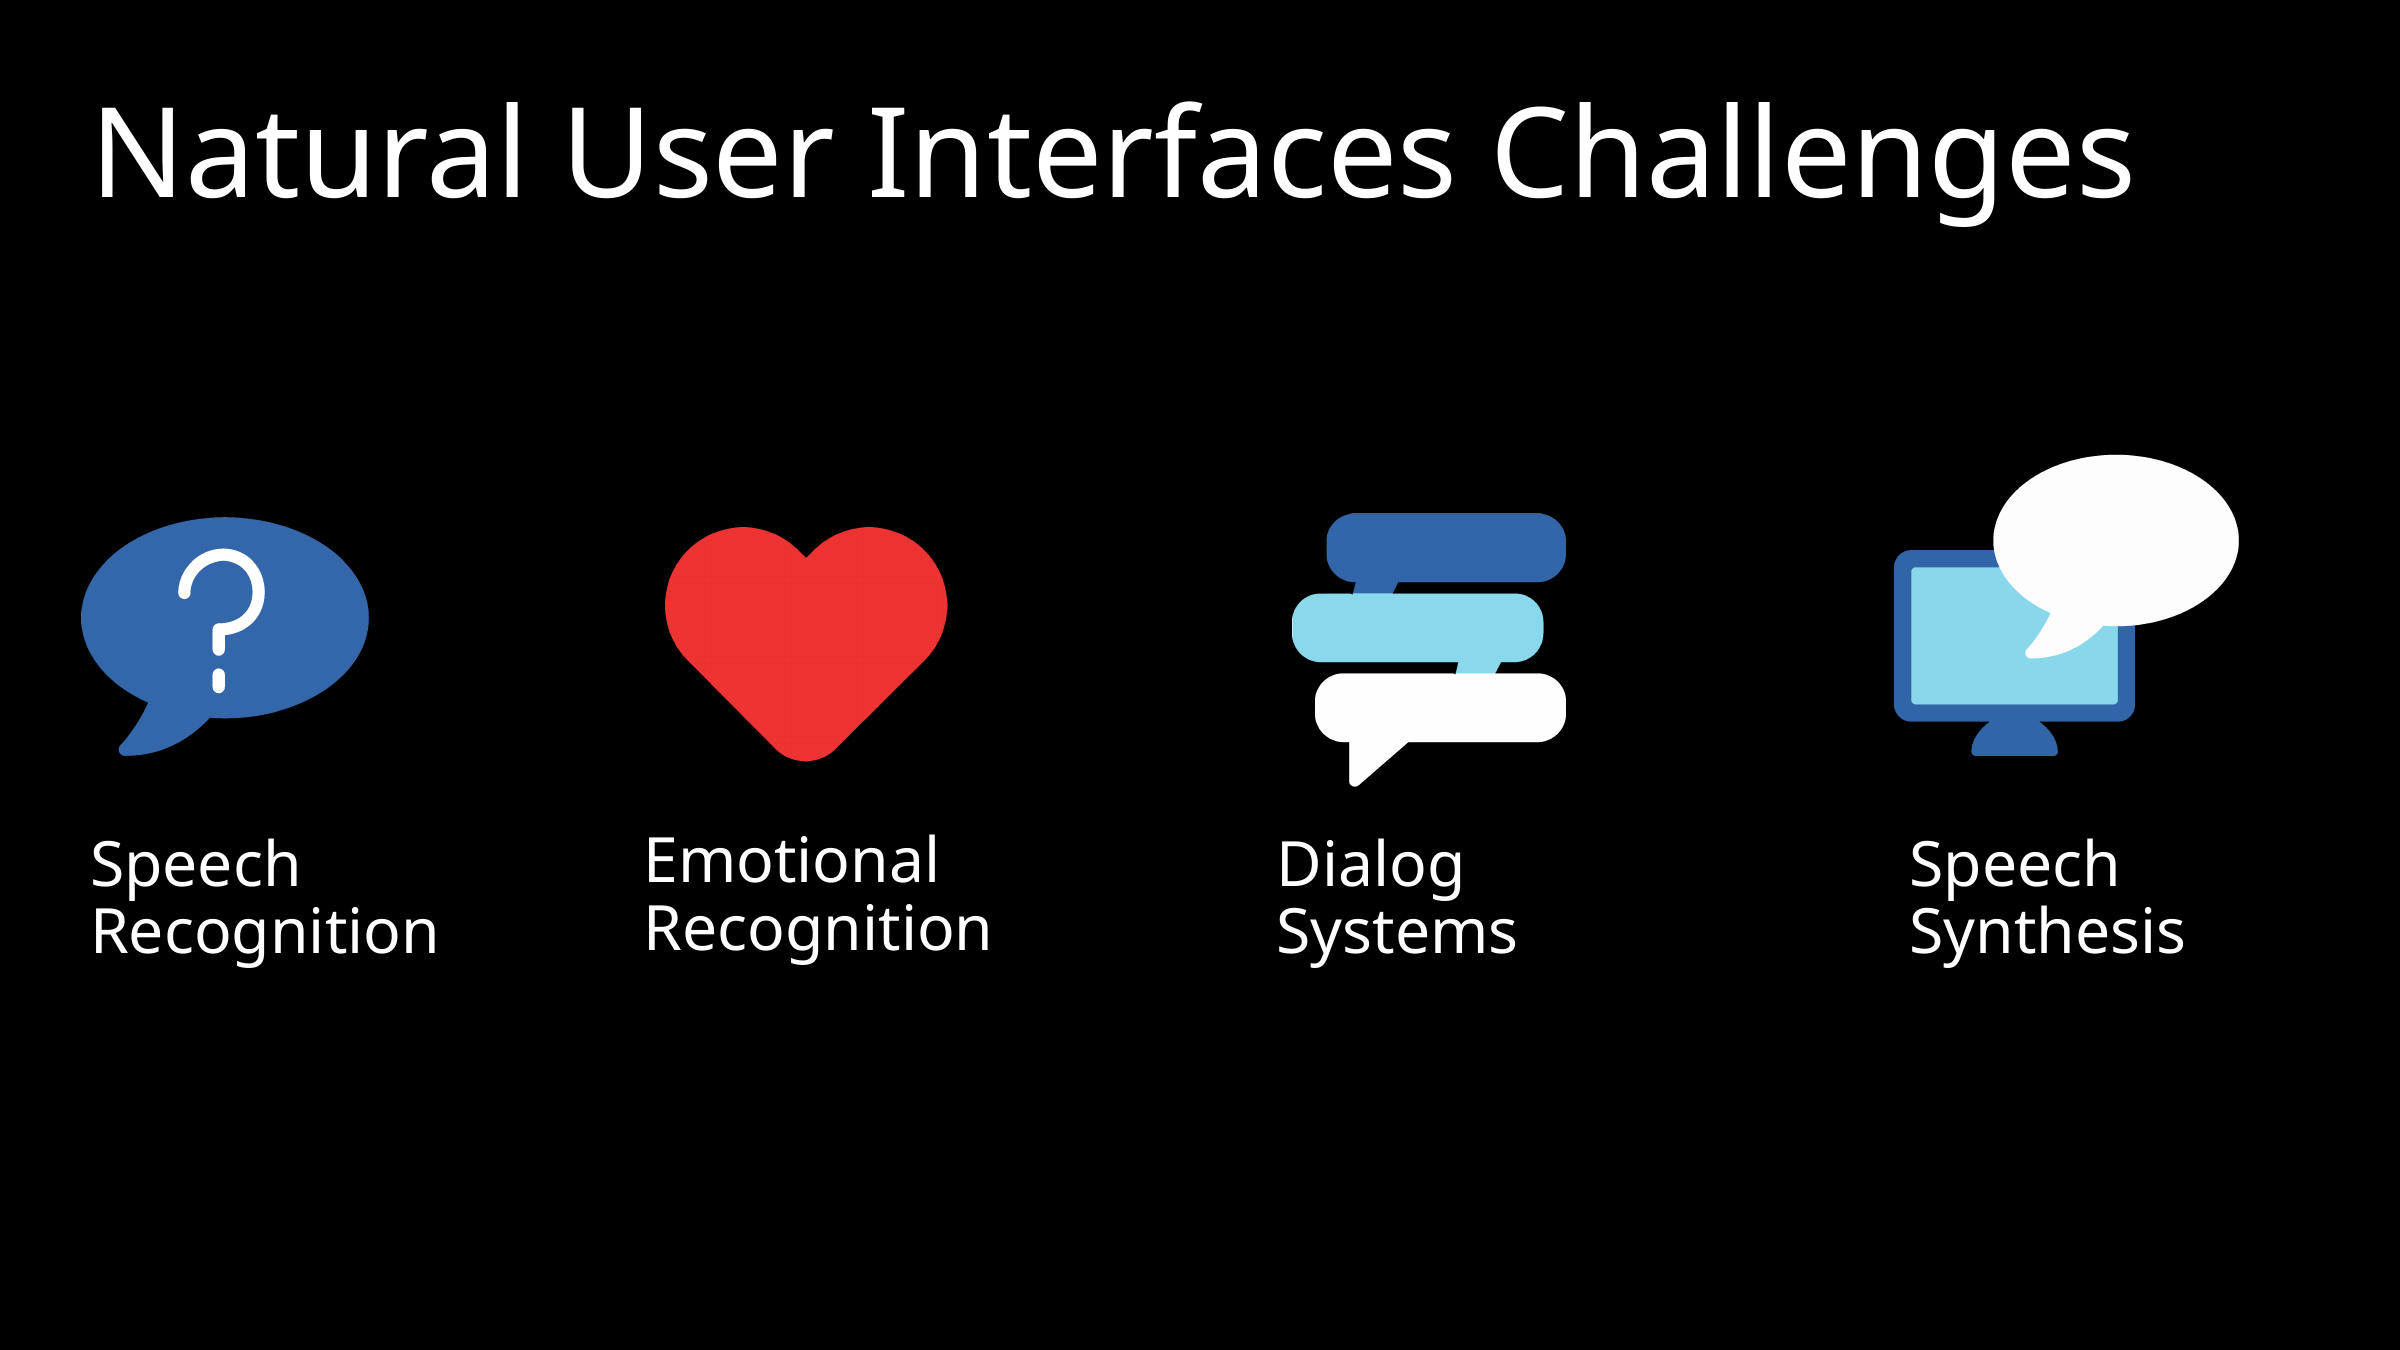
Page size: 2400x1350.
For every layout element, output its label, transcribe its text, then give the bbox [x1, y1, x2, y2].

picture [1292, 513, 1566, 787]
list Dialog Systems [1261, 825, 1692, 1125]
list Speech Recognition [75, 825, 506, 1125]
list Emotional Recognition [628, 821, 1060, 1121]
list Speech Synthesis [1894, 825, 2325, 1125]
title Natural User Interfaces Challenges [75, 75, 2325, 255]
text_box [1894, 428, 2244, 773]
picture [661, 497, 951, 787]
picture [74, 486, 375, 787]
